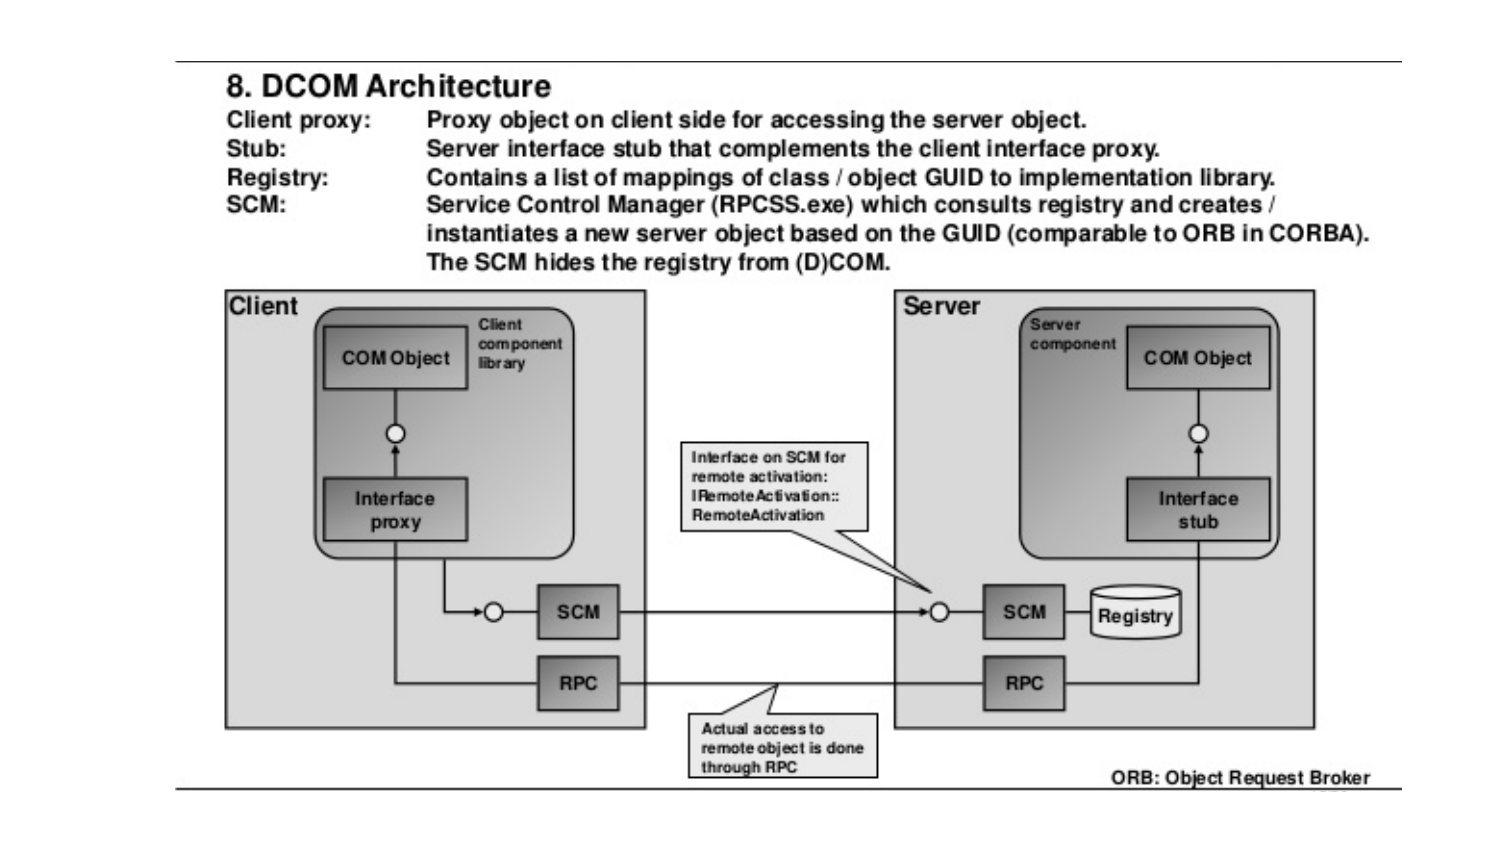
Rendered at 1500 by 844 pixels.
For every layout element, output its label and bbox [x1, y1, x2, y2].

picture [174, 61, 1403, 792]
